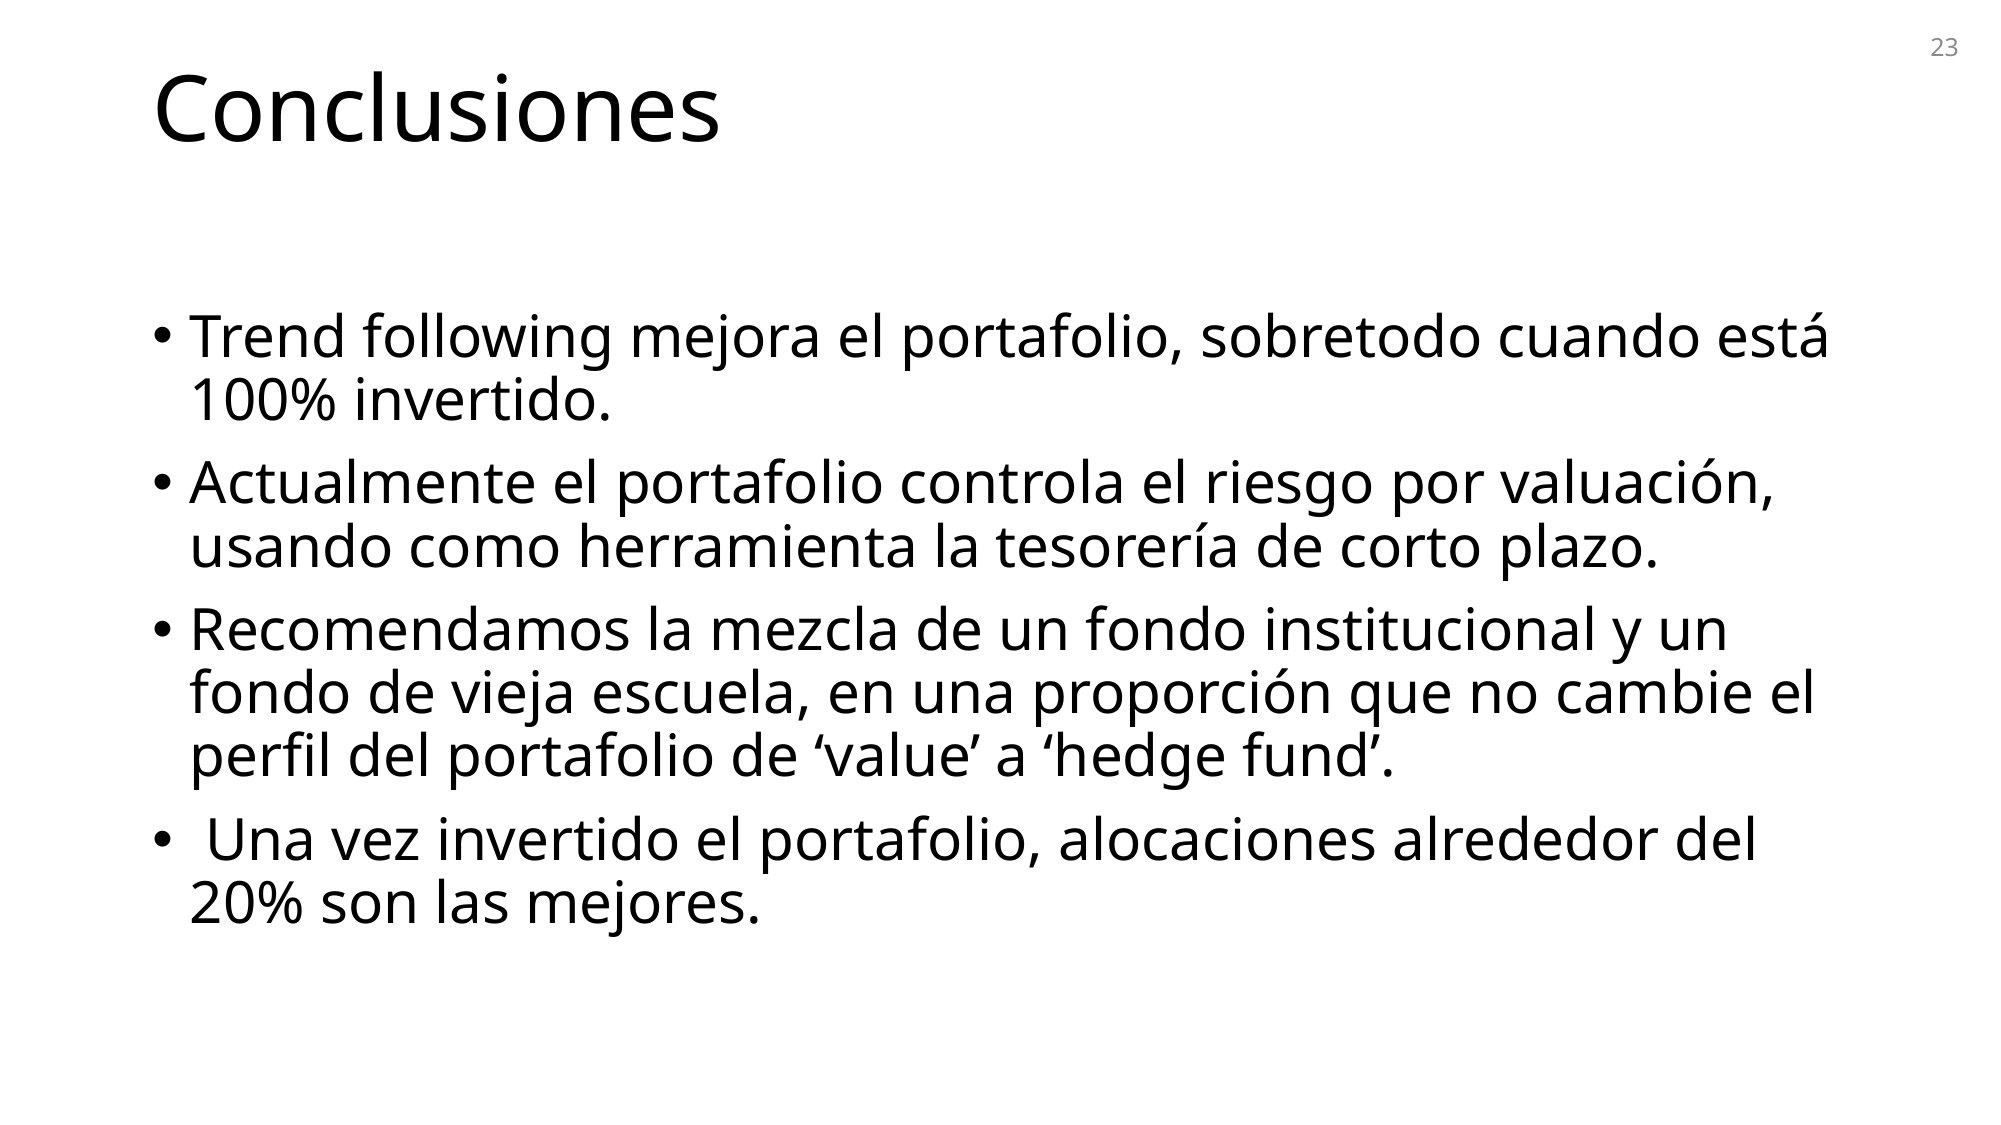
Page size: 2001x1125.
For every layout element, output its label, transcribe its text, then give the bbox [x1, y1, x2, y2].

slide_number 23 [1523, 18, 1974, 79]
title Conclusiones [137, 3, 1863, 221]
list Trend following mejora el portafolio, sobretodo cuando está 100% invertido. Actualmente el portafolio controla el riesgo por valuación, usando como herramienta la tesorería de corto plazo. Recomendamos la mezcla de un fondo institucional y un fondo de vieja escuela, en una proporción que no cambie el perfil del portafolio de ‘value’ a ‘hedge fund’. Una vez invertido el portafolio, alocaciones alrededor del 20% son las mejores. [137, 299, 1863, 1014]
